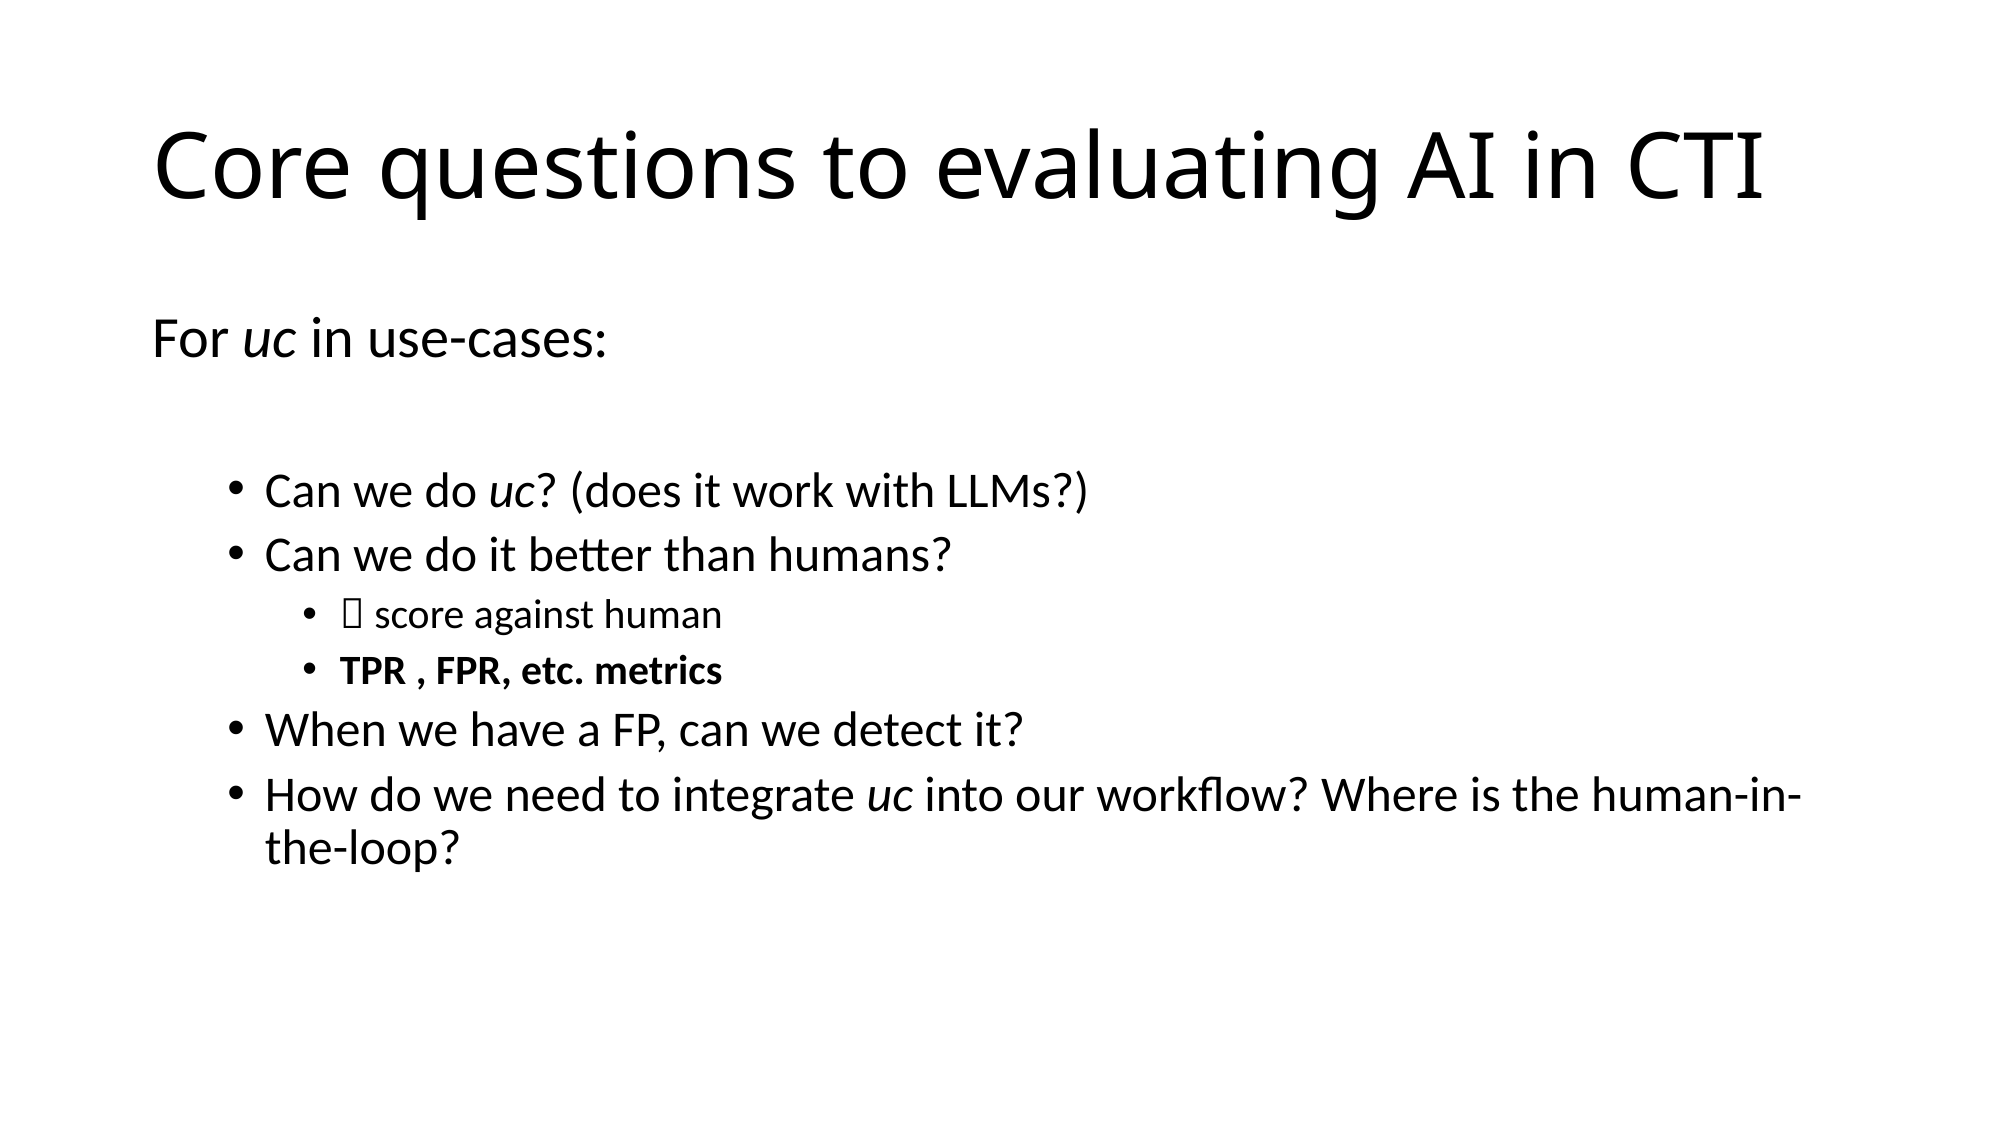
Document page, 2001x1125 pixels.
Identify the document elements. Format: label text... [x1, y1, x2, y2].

title Core questions to evaluating AI in CTI [137, 59, 1863, 278]
list For uc in use-cases: Can we do uc? (does it work with LLMs?) Can we do it better than humans?  score against human TPR , FPR, etc. metrics When we have a FP, can we detect it? How do we need to integrate uc into our workflow? Where is the human-in-the-loop? [137, 299, 1863, 1014]
